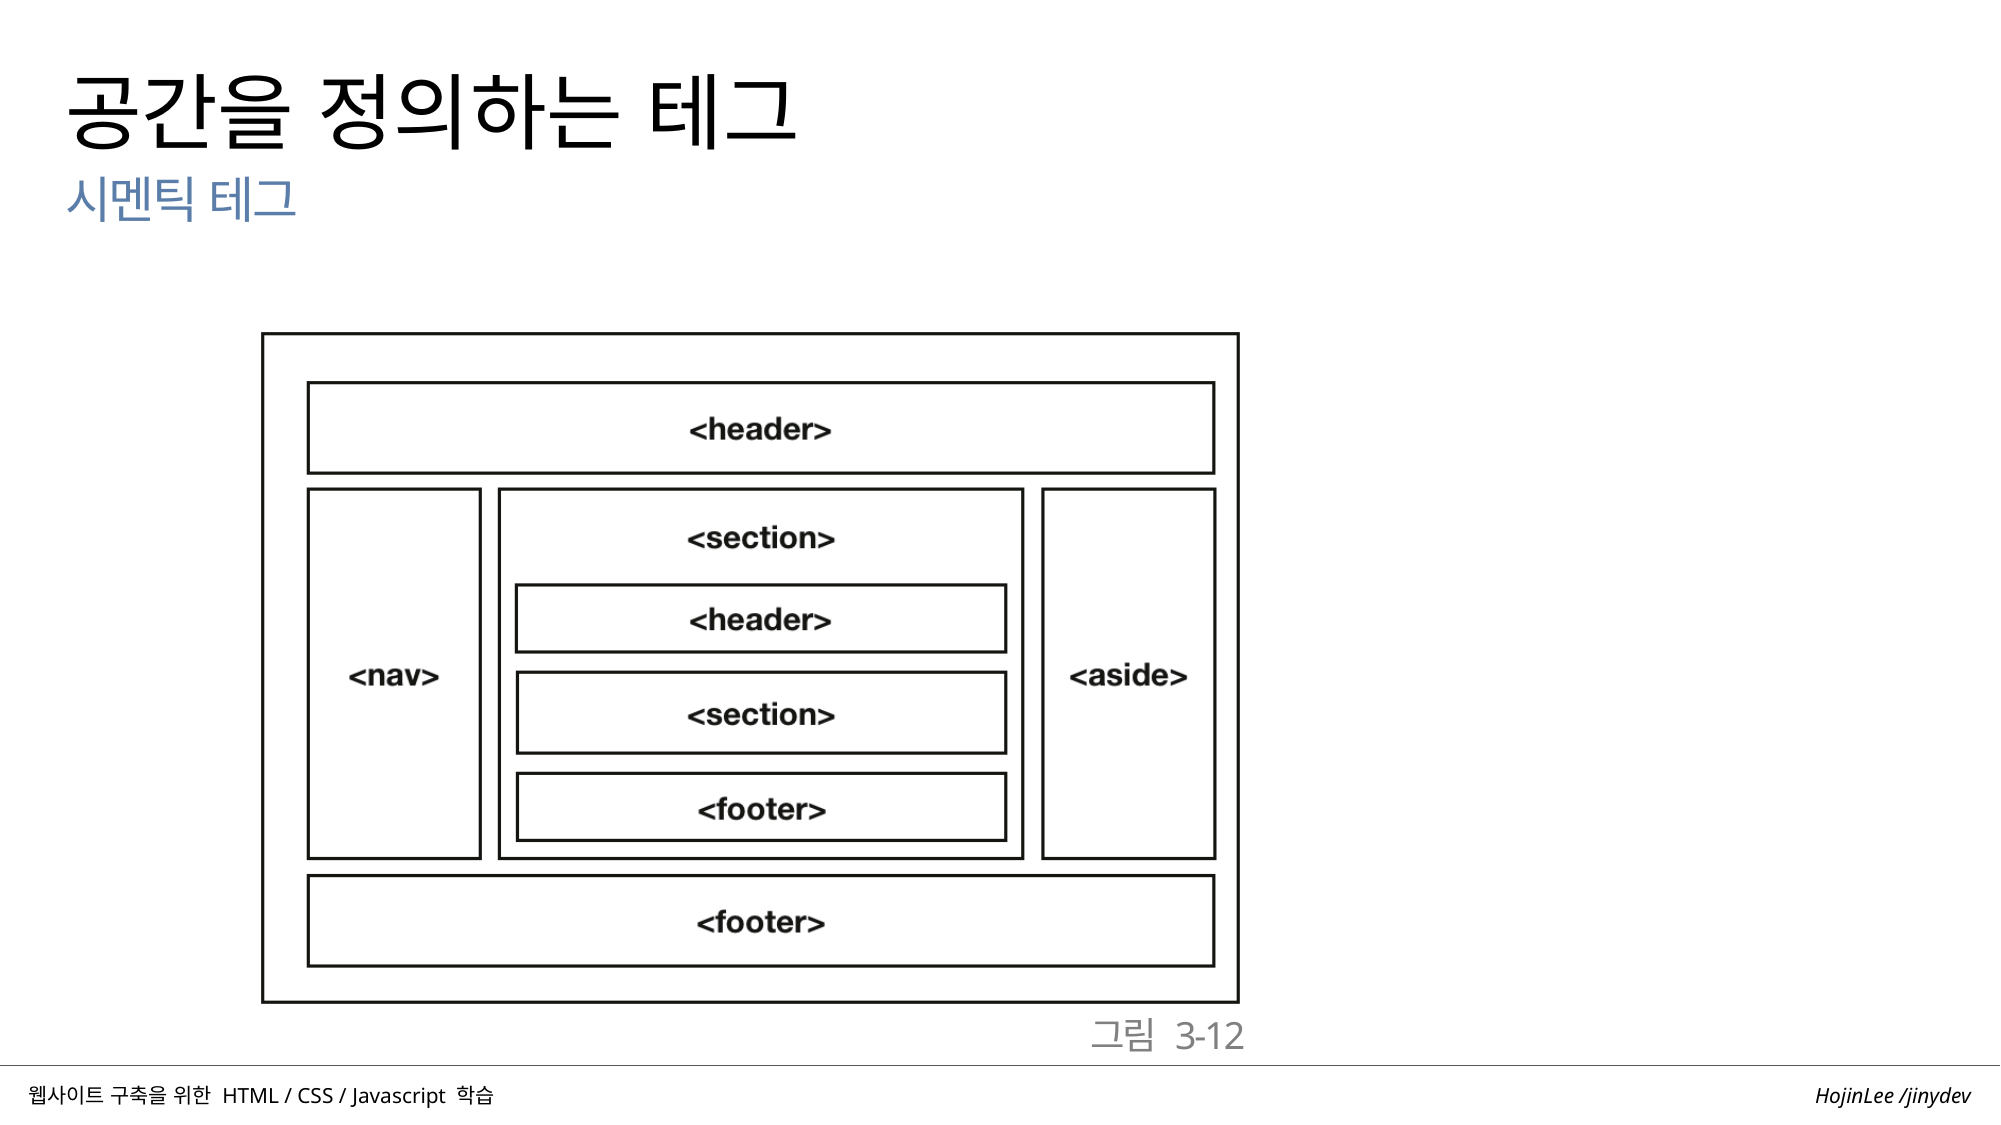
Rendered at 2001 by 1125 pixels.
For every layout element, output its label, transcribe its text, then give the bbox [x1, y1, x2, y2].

picture [259, 330, 1241, 1005]
text_box 공간을 정의하는 테그 [50, 52, 1250, 168]
text_box 그림 3-12 [1075, 1004, 1261, 1065]
text_box 시멘틱 테그 [50, 161, 1051, 236]
text_box 웹사이트 구축을 위한 HTML / CSS / Javascript 학습 [14, 1074, 647, 1115]
text_box HojinLee /jinydev [1522, 1074, 1986, 1115]
